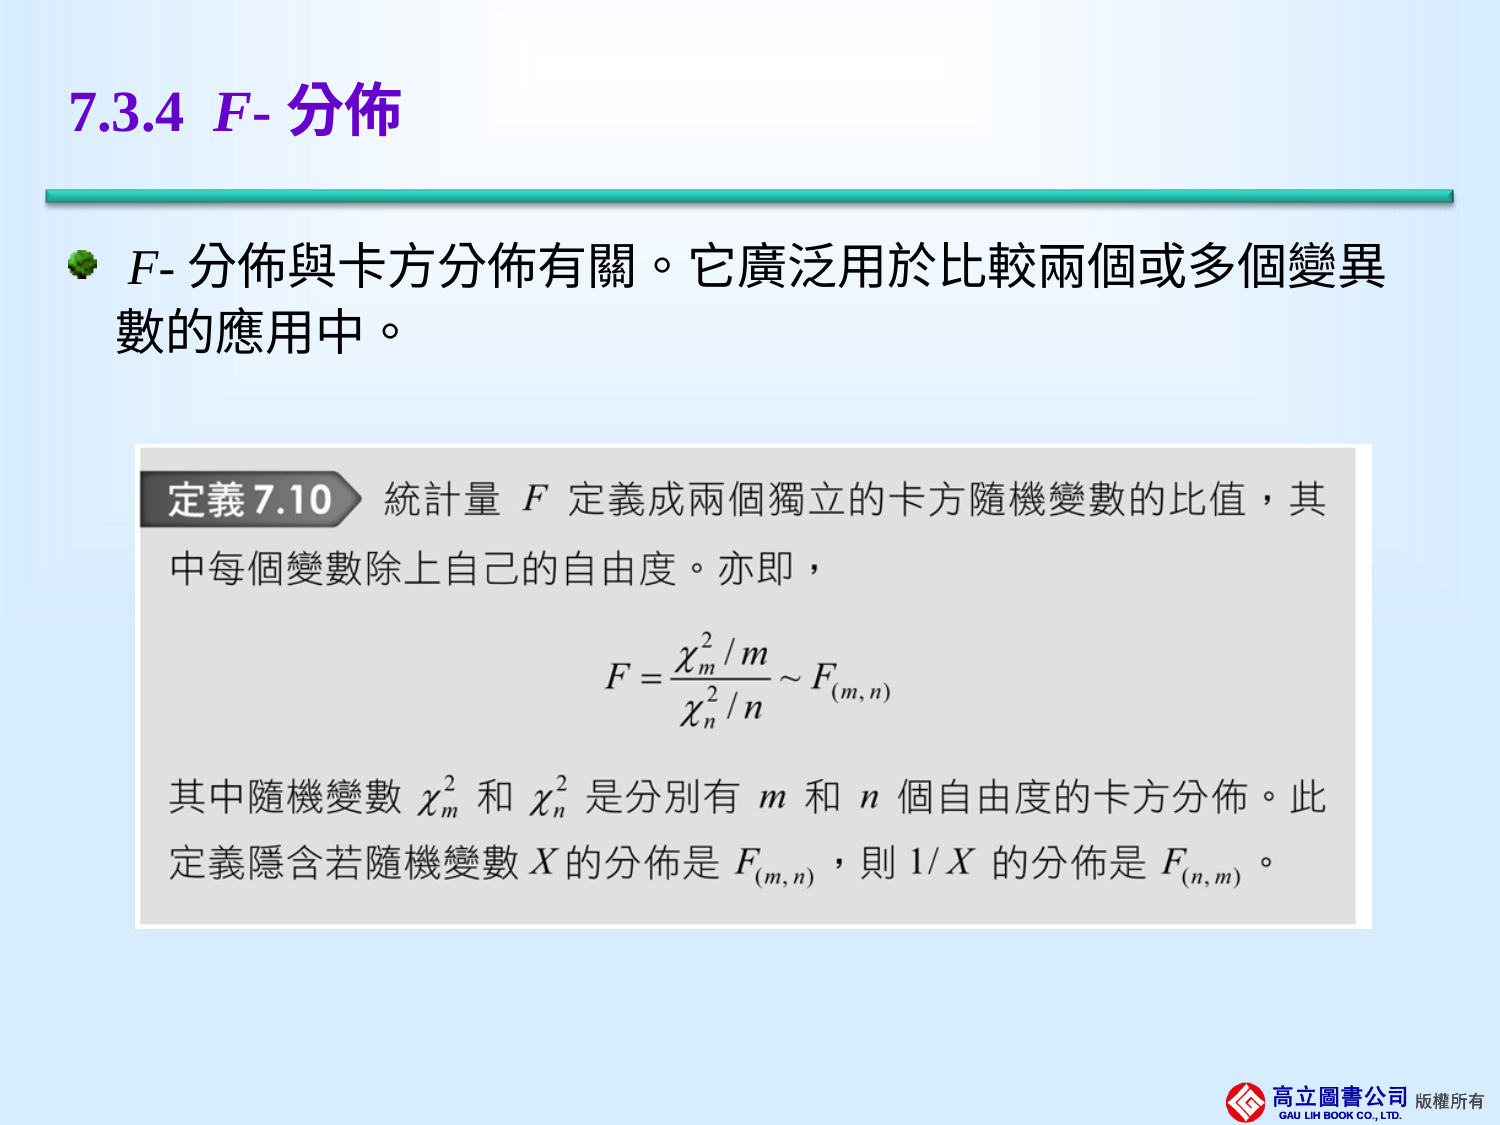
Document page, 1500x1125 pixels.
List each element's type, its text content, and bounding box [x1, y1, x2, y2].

picture [68, 250, 97, 279]
picture [1226, 1076, 1500, 1125]
title 7.3.4 F-分佈 [53, 42, 1447, 173]
picture [37, 184, 1462, 216]
picture [135, 444, 1372, 929]
list F-分佈與卡方分佈有關。它廣泛用於比較兩個或多個變異數的應用中。 [53, 219, 1447, 1083]
